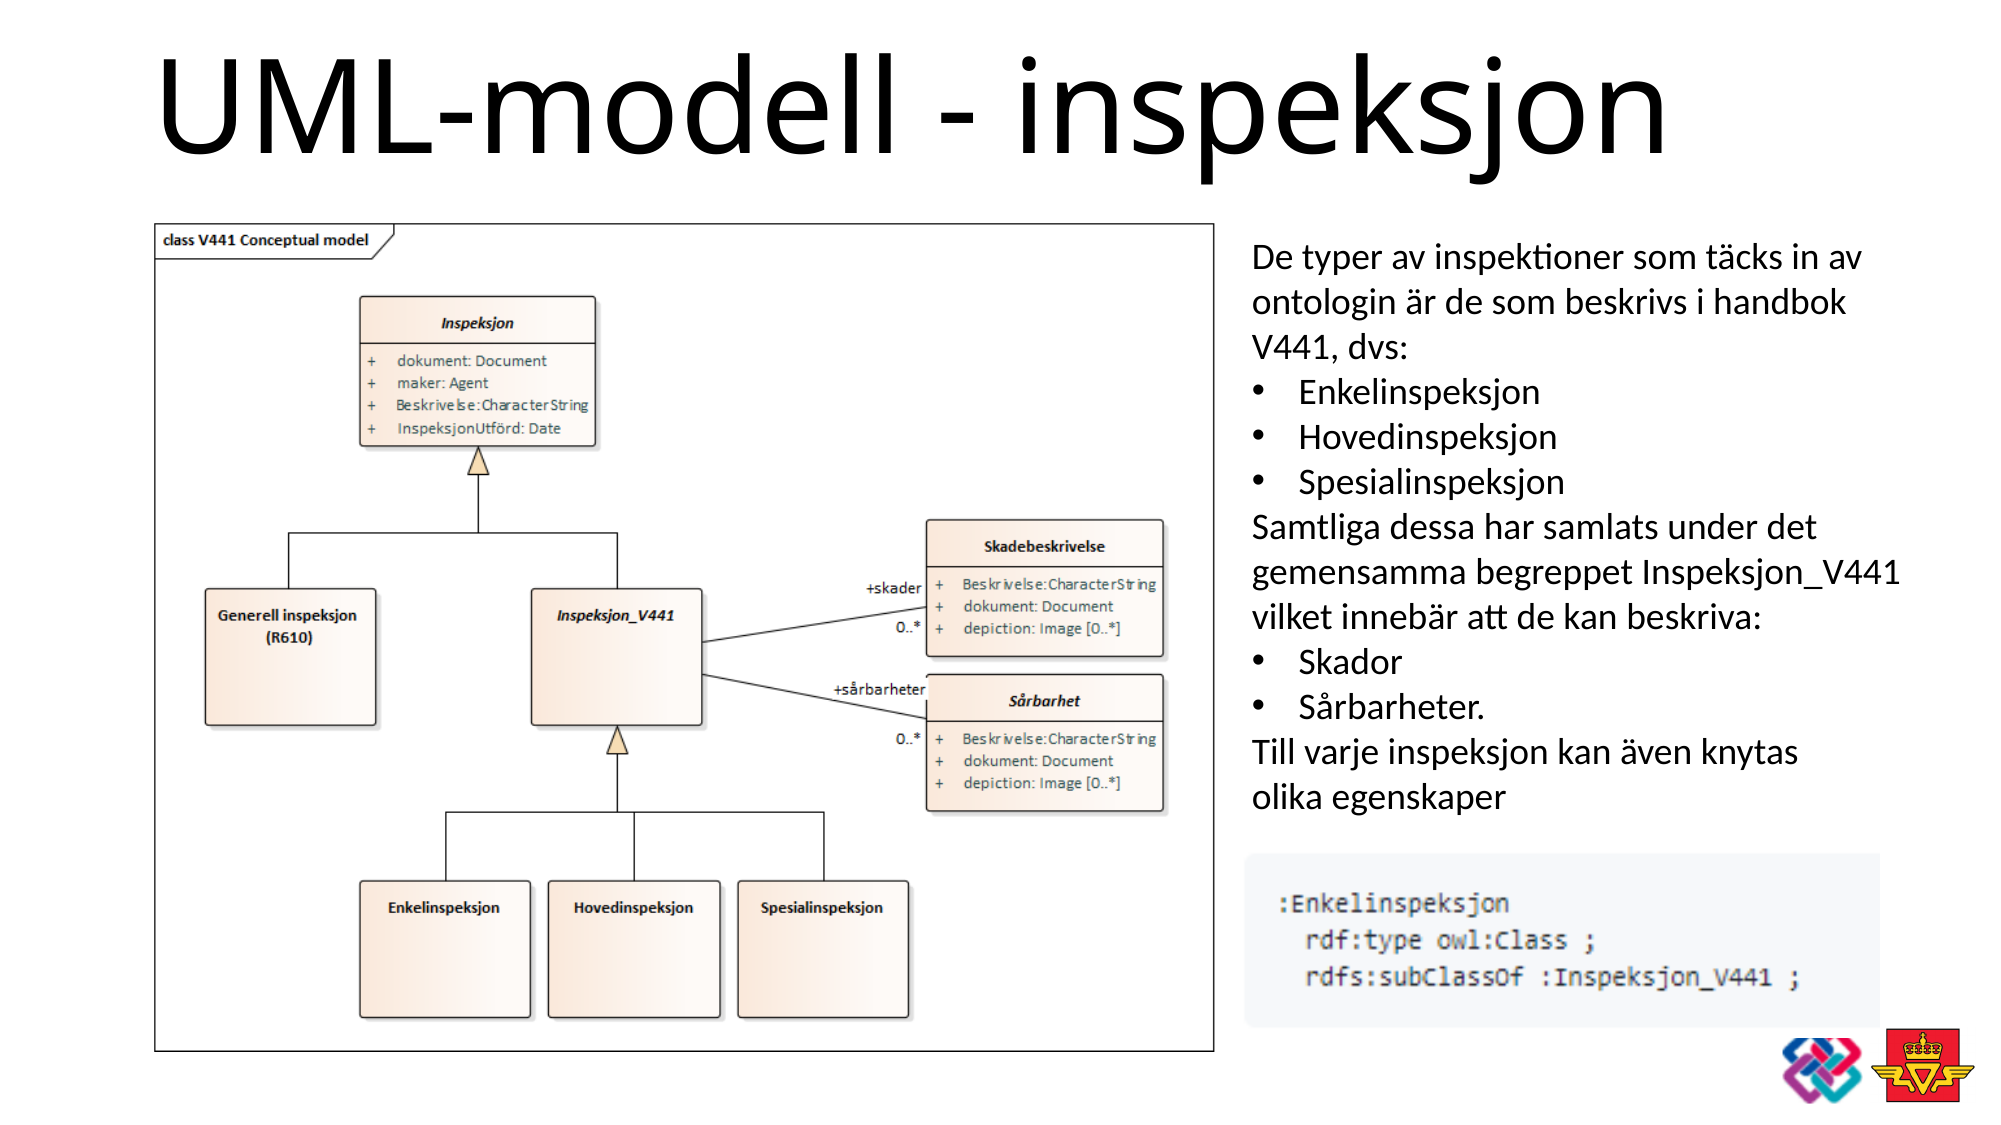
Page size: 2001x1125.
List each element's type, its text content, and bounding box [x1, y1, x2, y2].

text_box UML-modell - inspeksjon [137, 17, 1863, 212]
text_box De typer av inspektioner som täcks in av ontologin är de som beskrivs i handbok V441, dvs: Enkelinspeksjon Hovedinspeksjon Spesialinspeksjon Samtliga dessa har samlats under det gemensamma begreppet Inspeksjon_V441 vilket innebär att de kan beskriva: Skador Sårbarheter. Till varje inspeksjon kan även knytas olika egenskaper [1237, 224, 1926, 824]
picture [153, 222, 1976, 1106]
